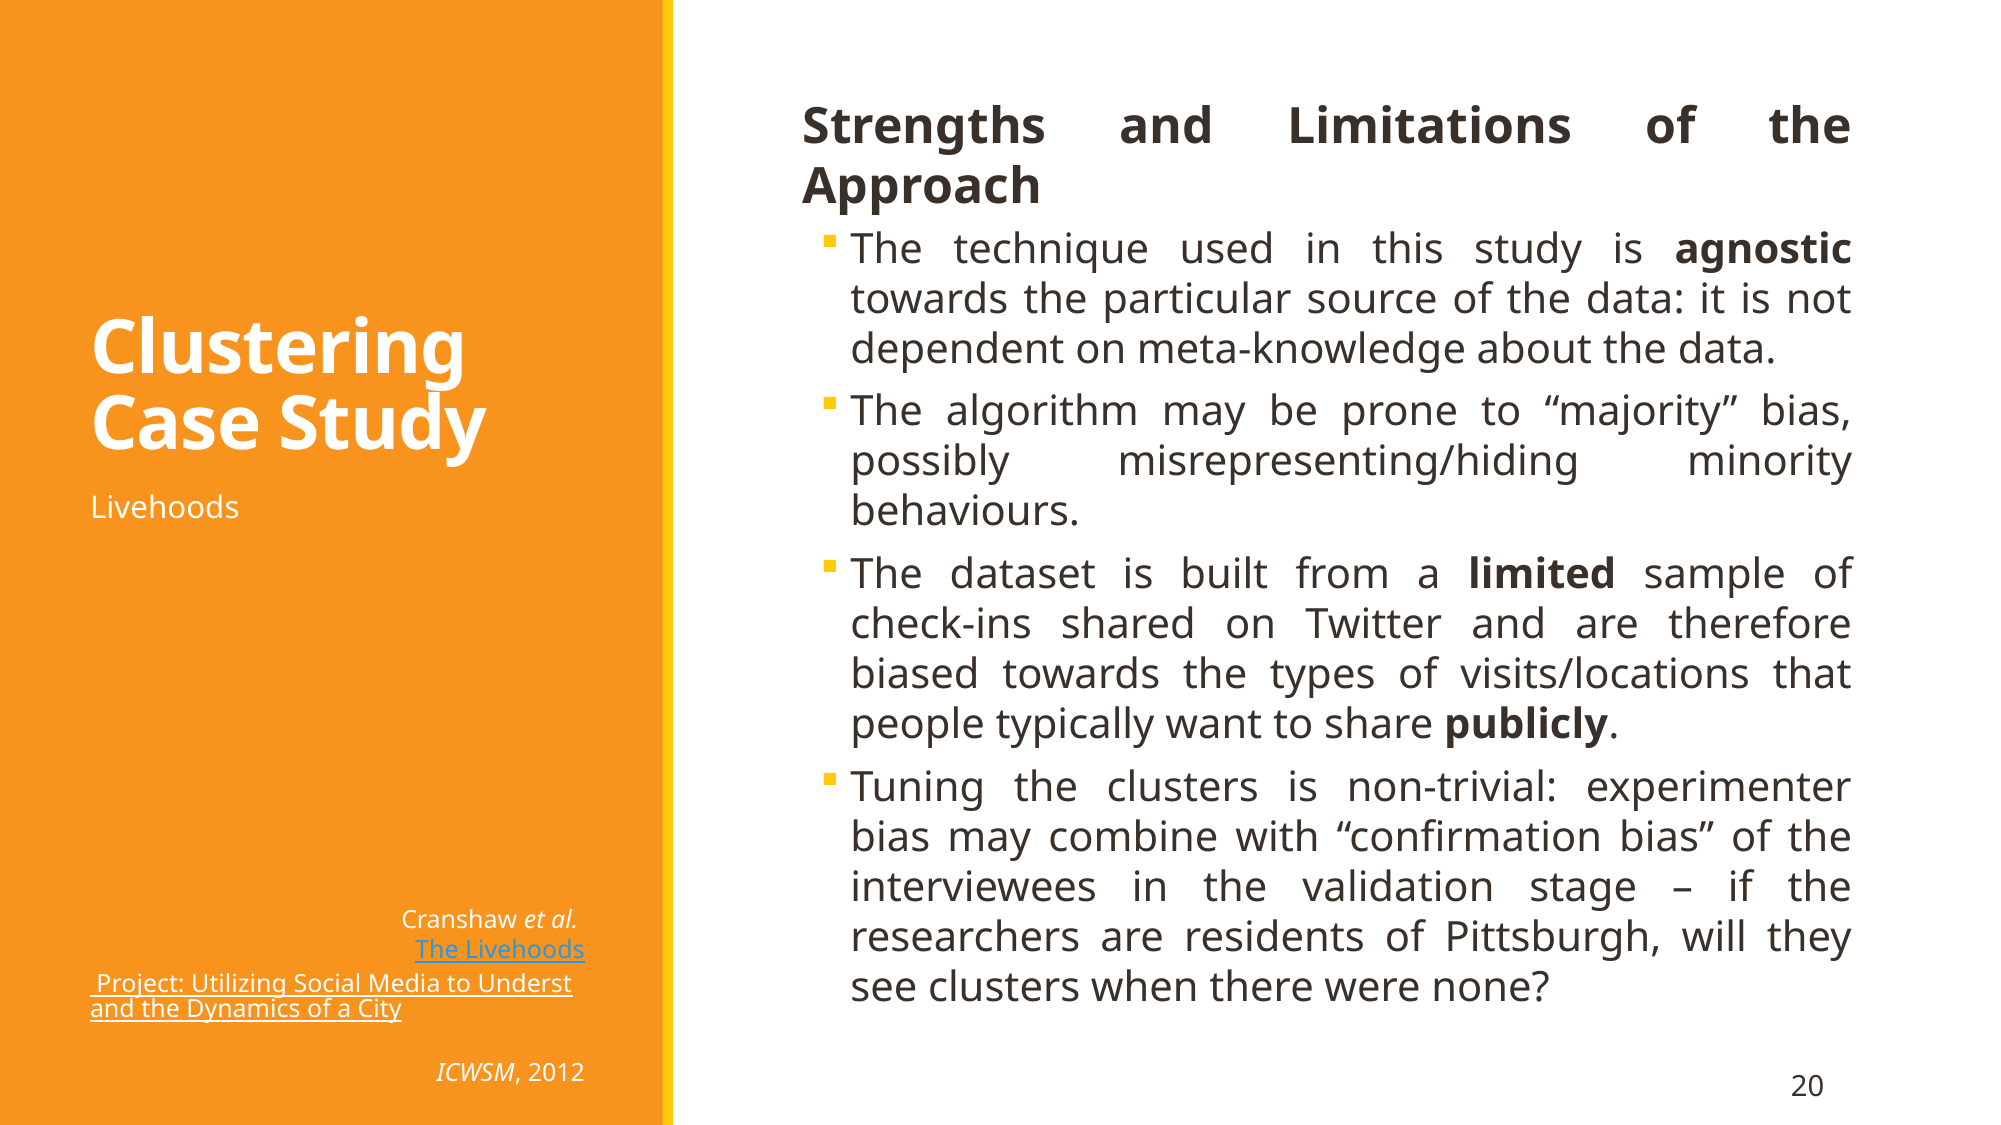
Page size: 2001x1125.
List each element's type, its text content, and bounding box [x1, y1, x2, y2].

list Strengths and Limitations of the Approach The technique used in this study is agnostic towards the particular source of the data: it is not dependent on meta-knowledge about the data. The algorithm may be prone to “majority” bias, possibly misrepresenting/hiding minority behaviours. The dataset is built from a limited sample of check-ins shared on Twitter and are therefore biased towards the types of visits/locations that people typically want to share publicly. Tuning the clusters is non-trivial: experimenter bias may combine with “confirmation bias” of the interviewees in the validation stage – if the researchers are residents of Pittsburgh, will they see clusters when there were none? [787, 120, 1853, 983]
title Clustering Case Study [75, 97, 600, 473]
list Livehoods Cranshaw et al. The Livehoods Project: Utilizing Social Media to Understand the Dynamics of a City ICWSM, 2012 [75, 479, 600, 1035]
slide_number 20 [1624, 1057, 1840, 1118]
